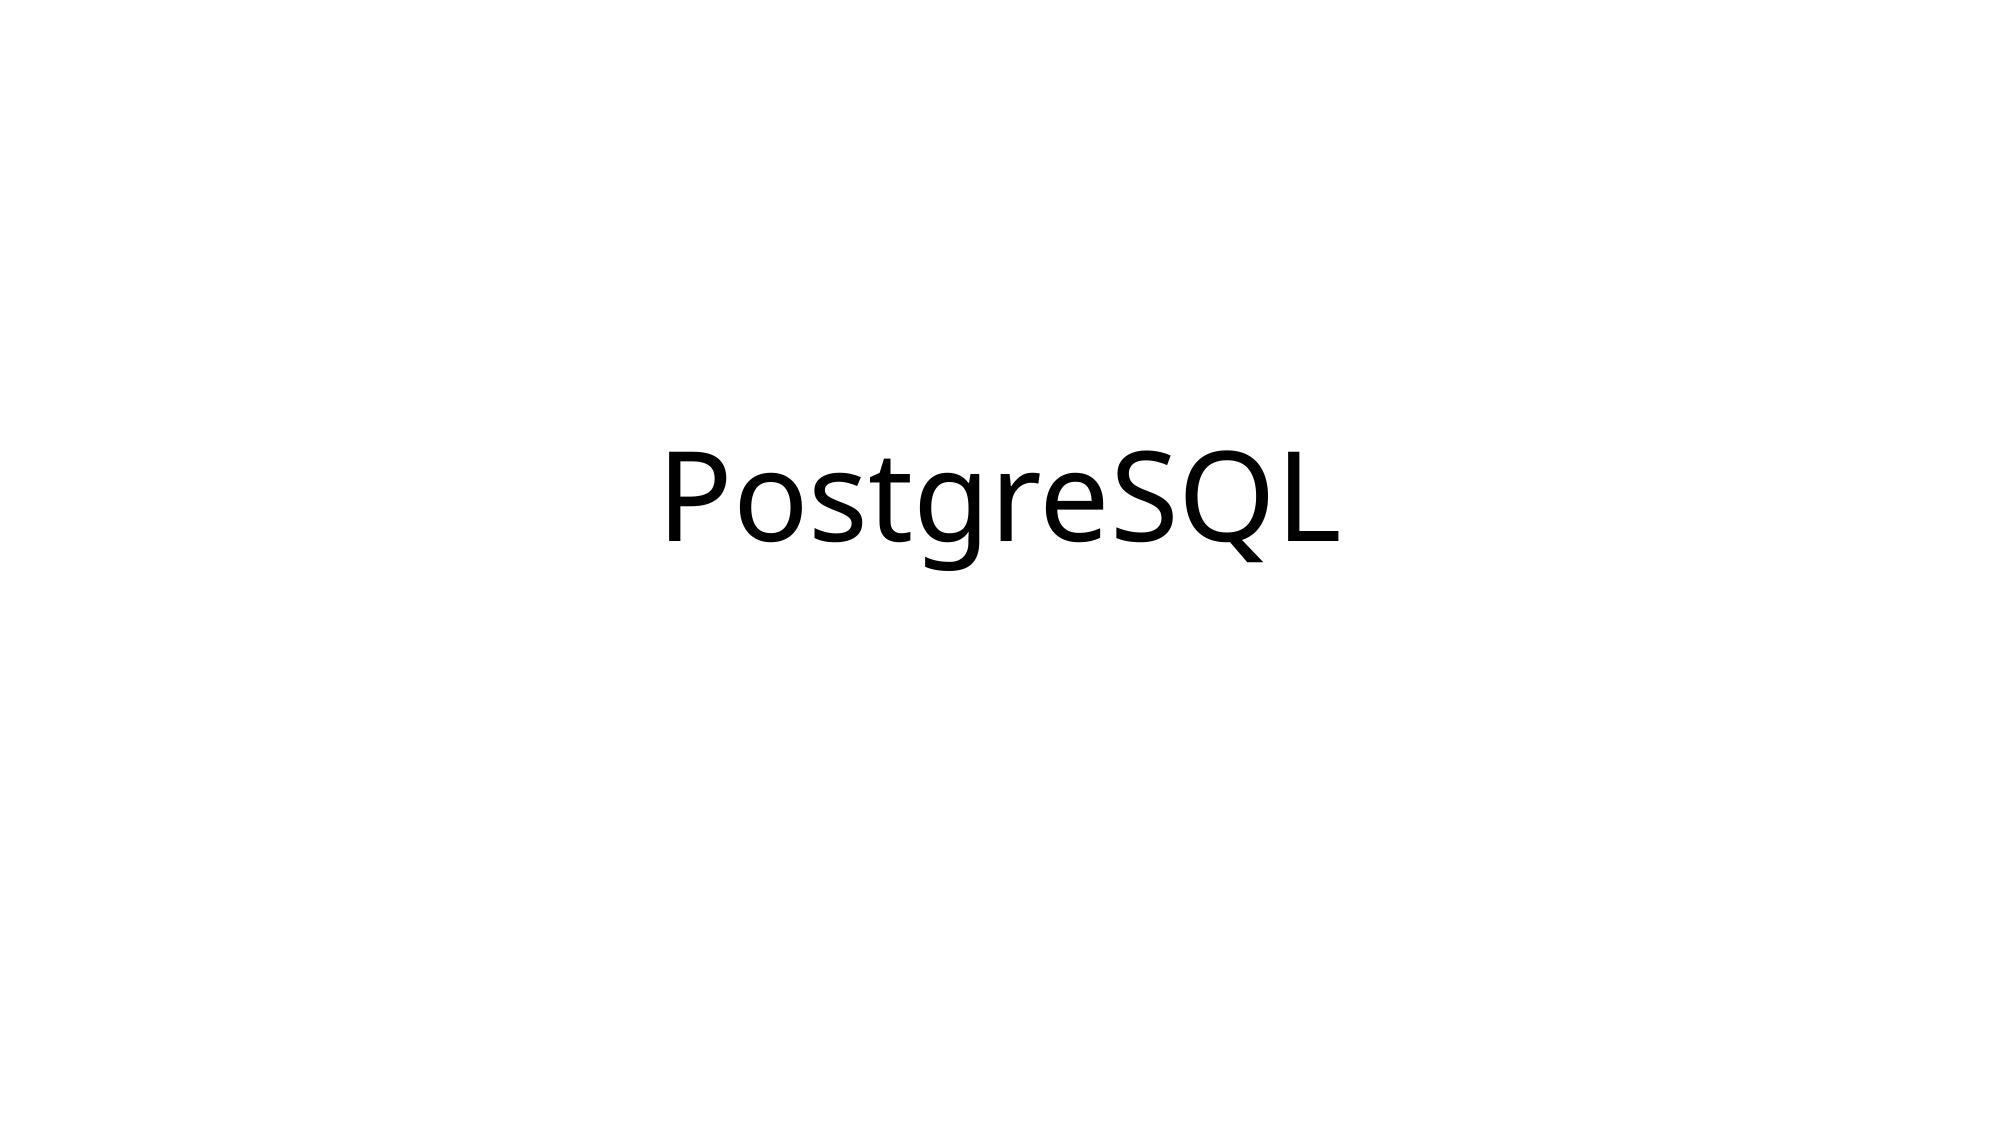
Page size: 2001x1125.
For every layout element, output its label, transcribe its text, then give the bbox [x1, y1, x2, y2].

title PostgreSQL [249, 184, 1750, 576]
